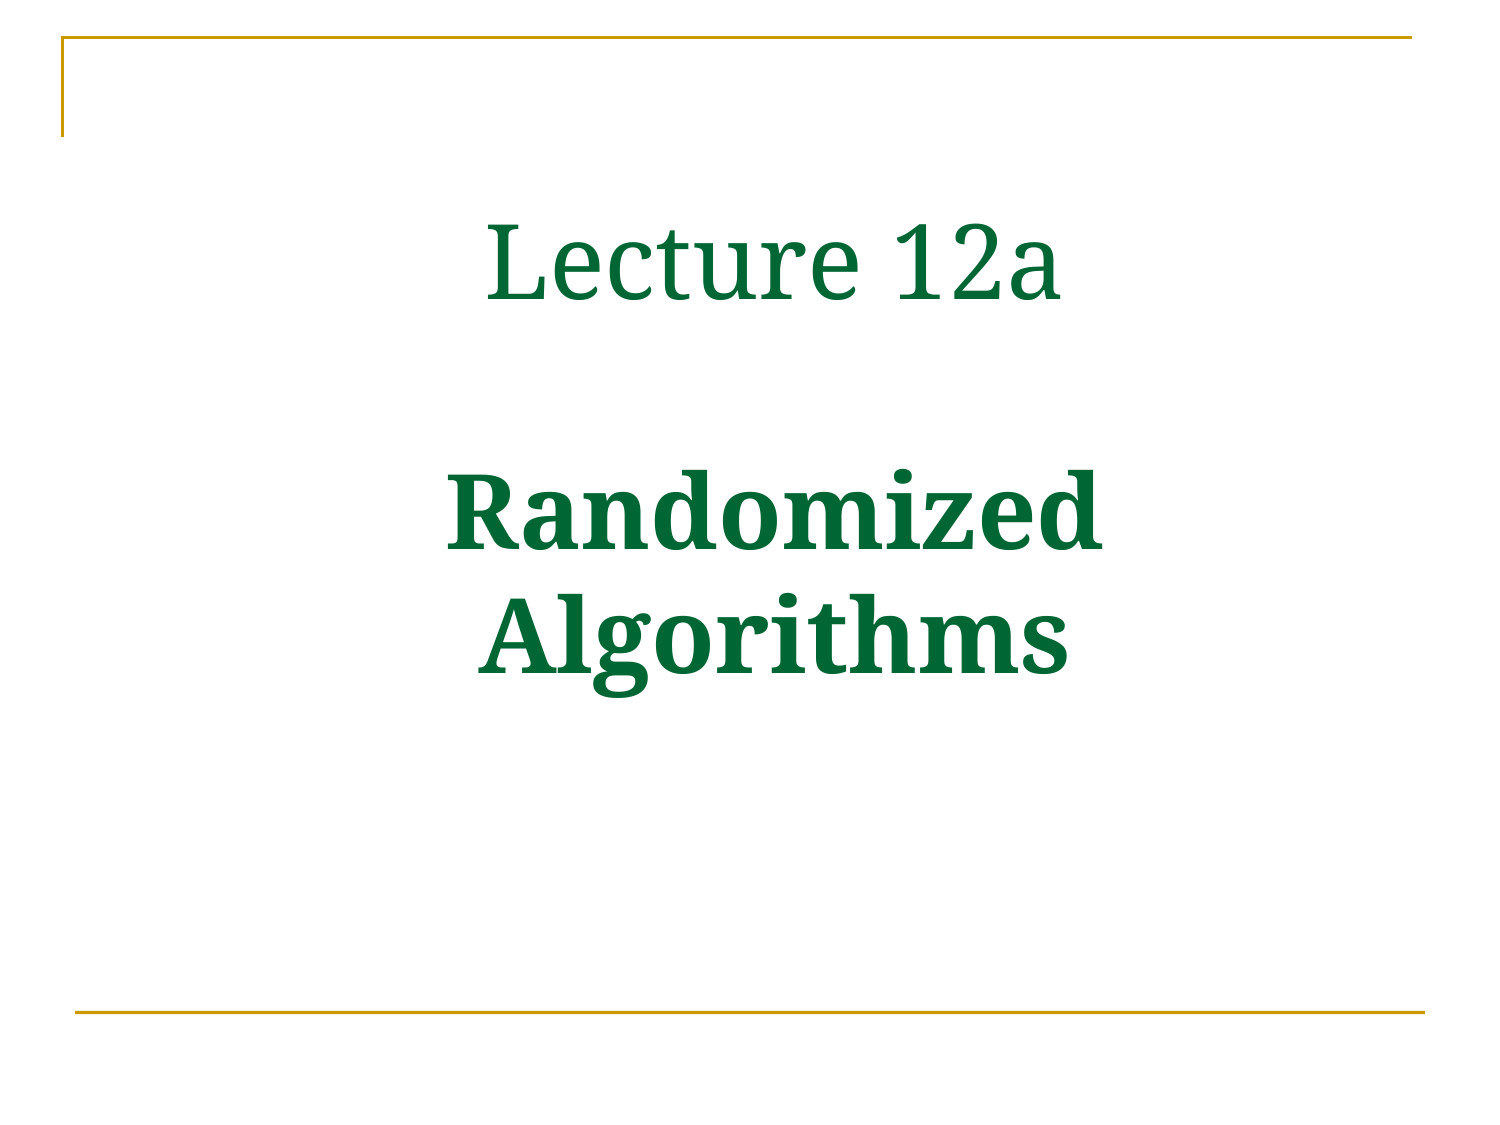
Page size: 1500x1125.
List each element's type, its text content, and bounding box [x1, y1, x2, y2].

title Lecture 12a Randomized Algorithms [150, 187, 1401, 411]
